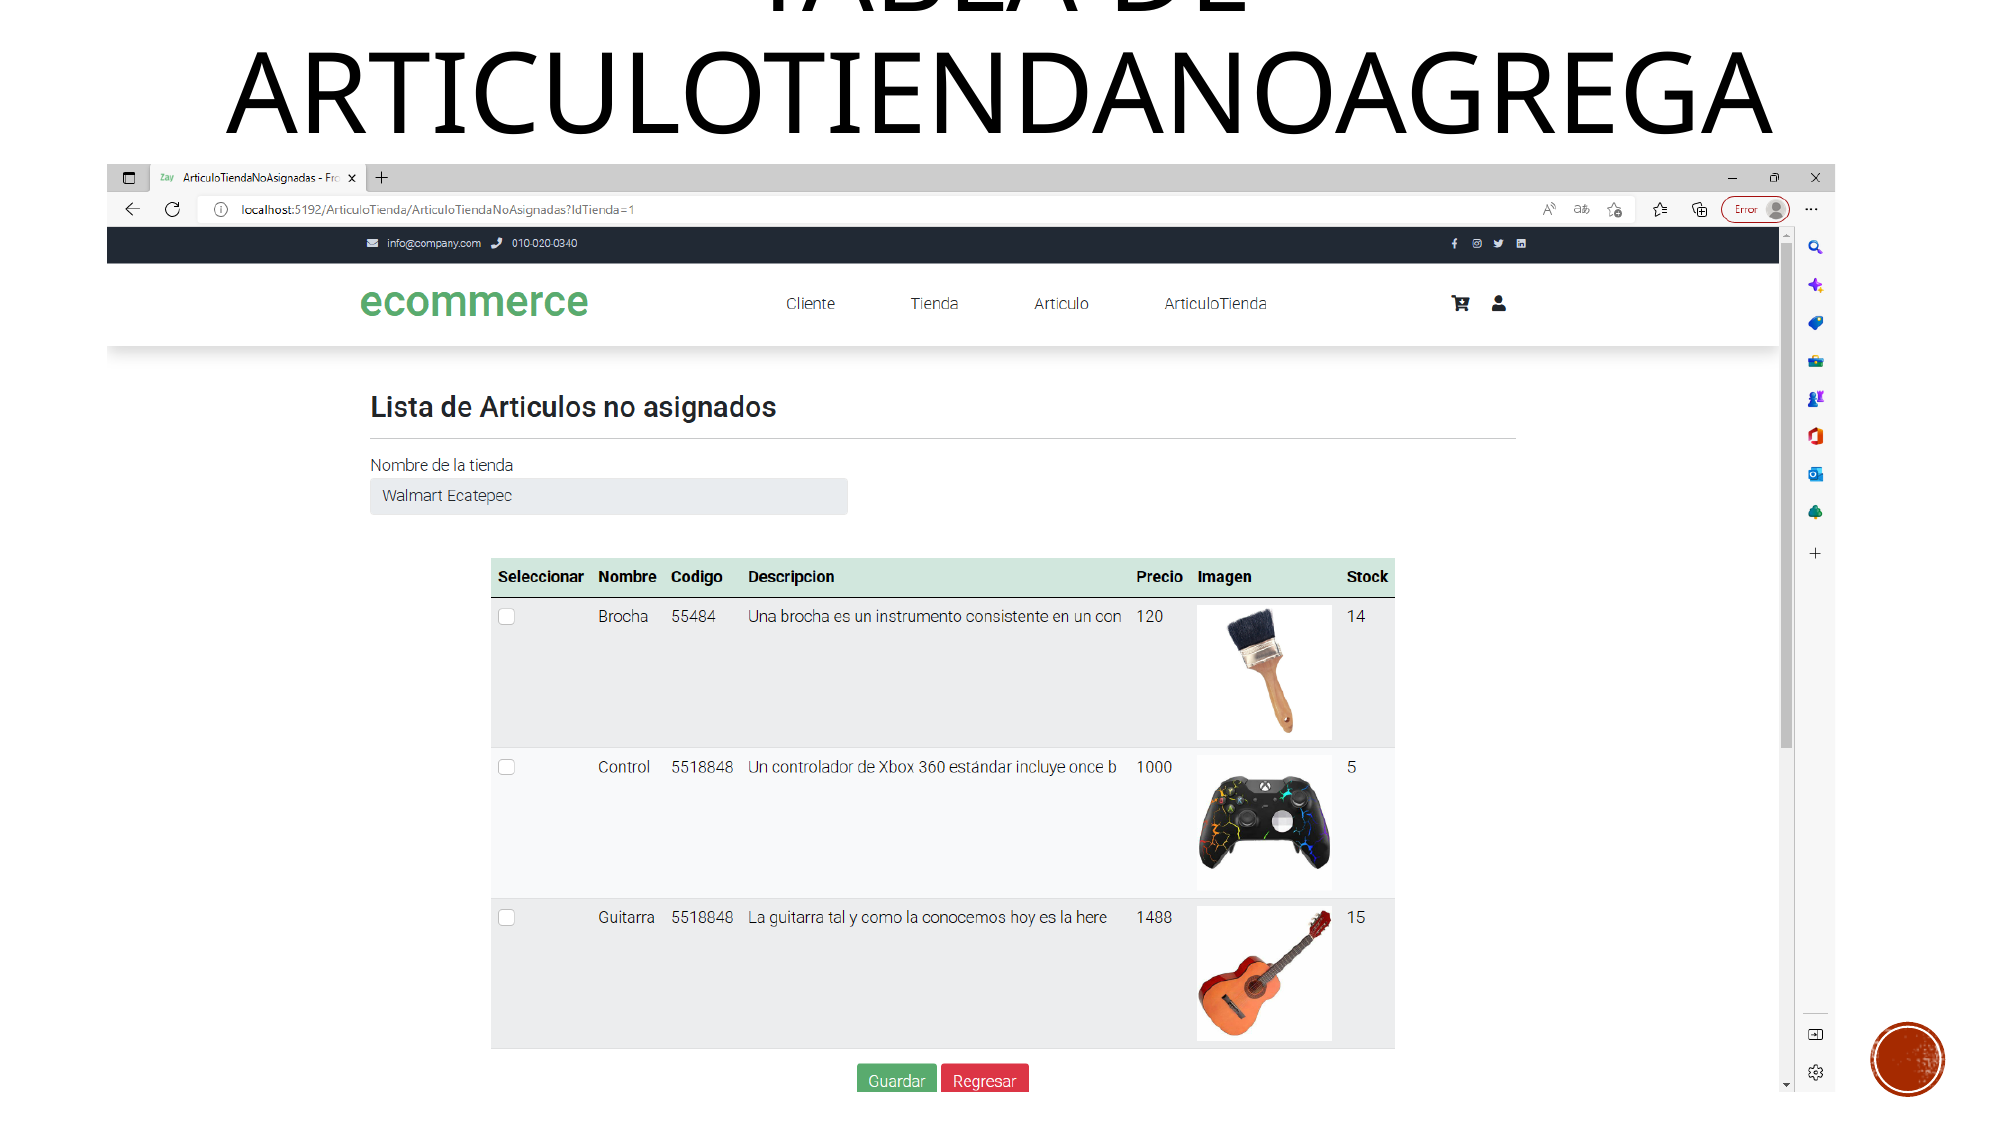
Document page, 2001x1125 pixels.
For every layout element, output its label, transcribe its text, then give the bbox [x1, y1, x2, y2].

picture [107, 164, 1836, 1092]
title TABLA DE ArticuloTIENDANoagregado [175, 20, 1826, 163]
